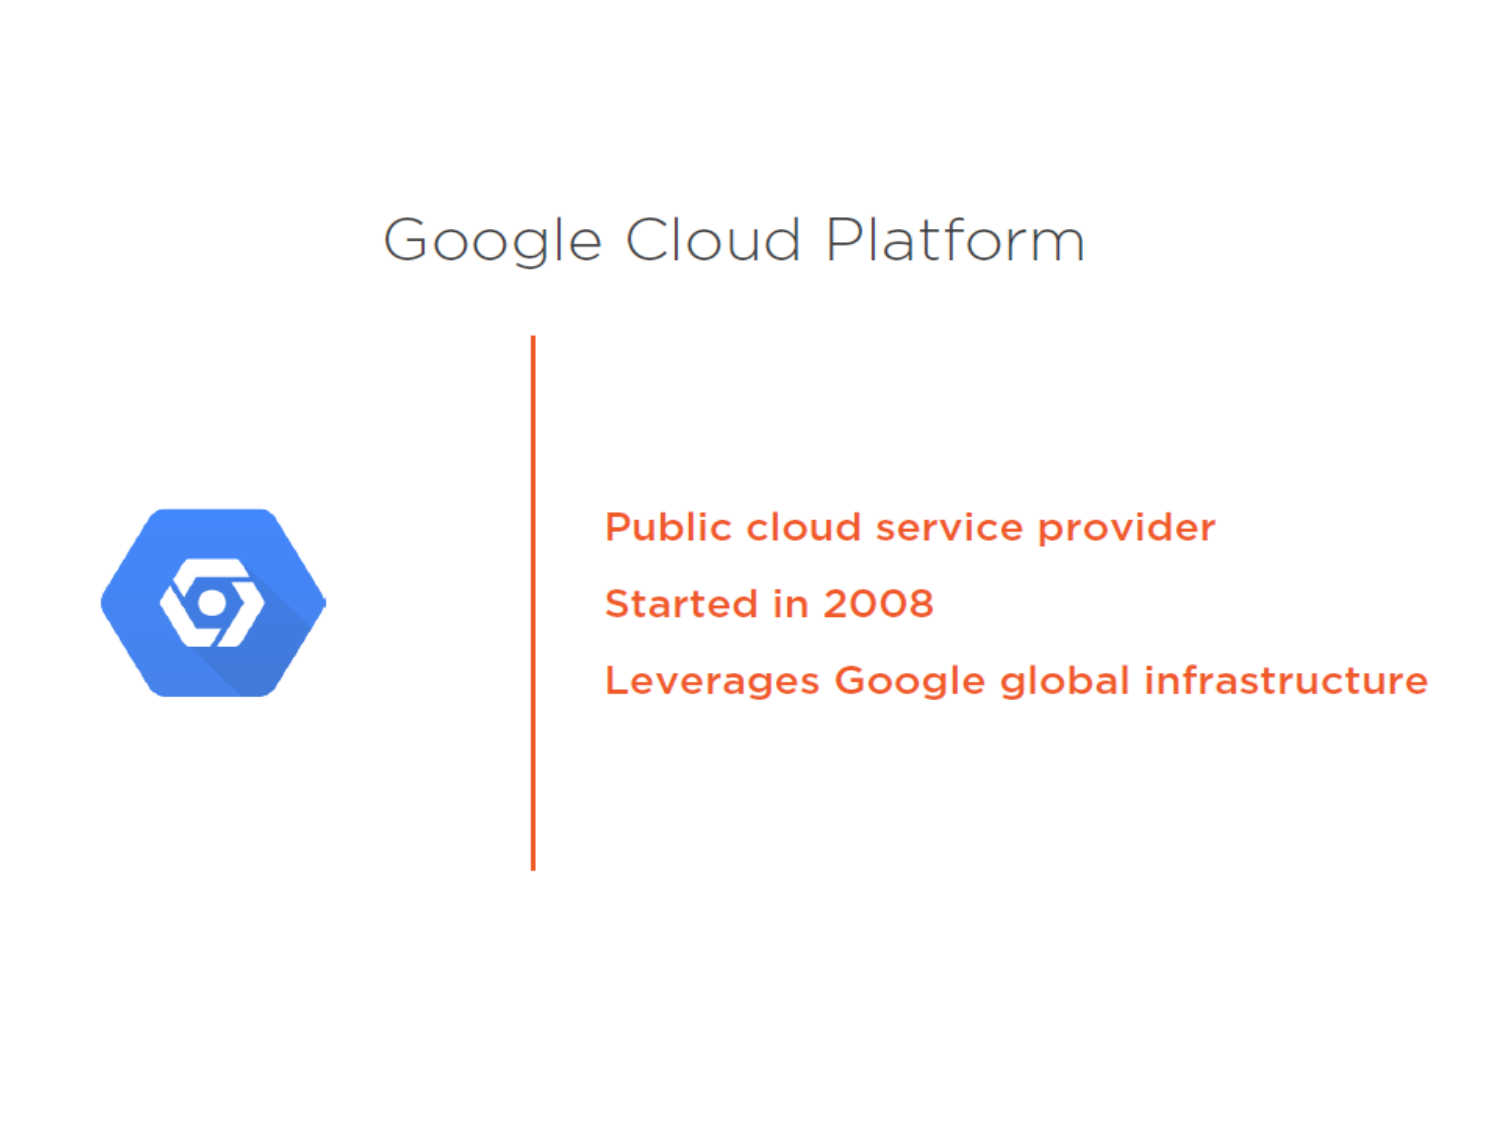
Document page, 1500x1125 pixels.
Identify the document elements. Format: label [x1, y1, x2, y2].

picture [8, 172, 1491, 909]
